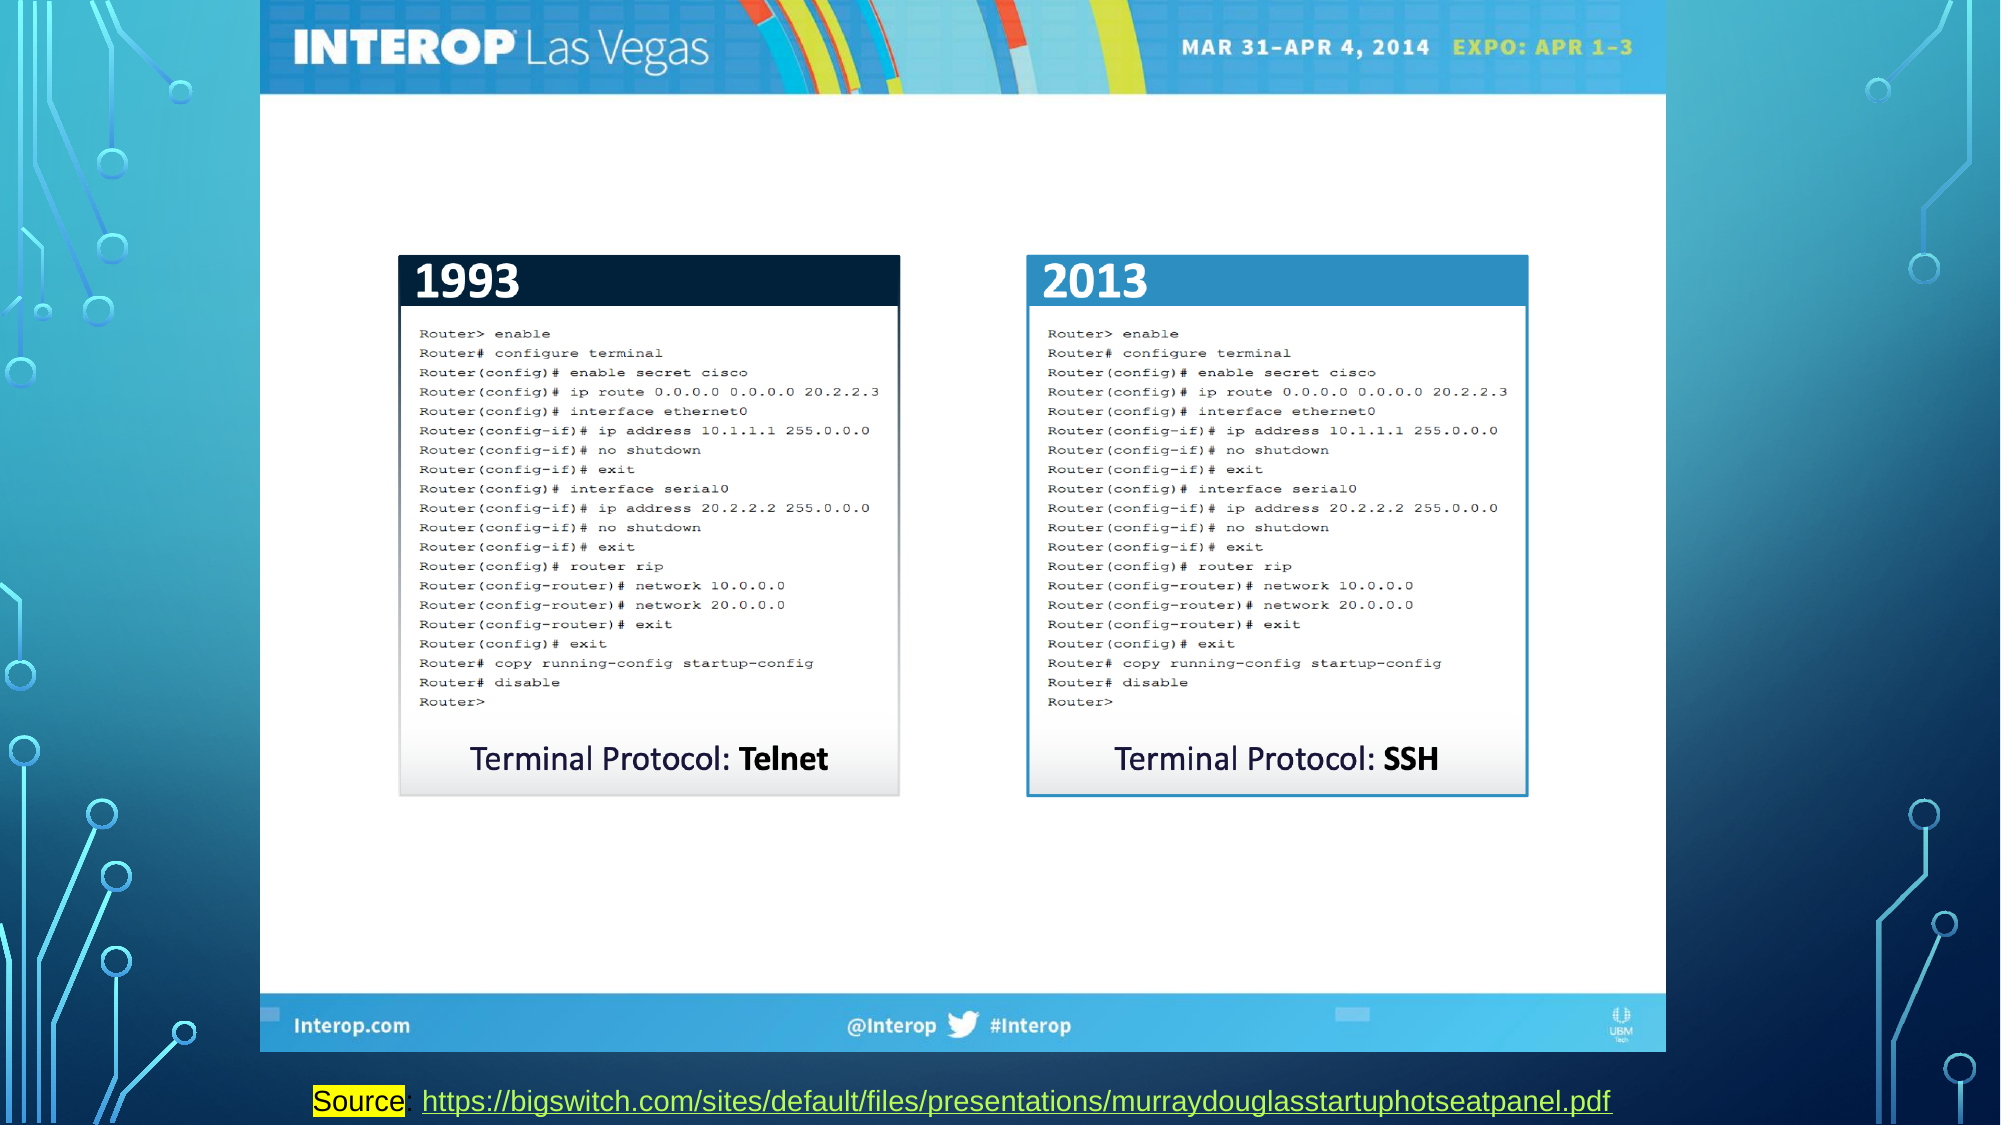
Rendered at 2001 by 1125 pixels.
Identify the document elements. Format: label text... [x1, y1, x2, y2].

picture [259, 0, 1666, 1053]
text_box Source: https://bigswitch.com/sites/default/files/presentations/murraydouglasstartuphotseatpanel.pdf [297, 1074, 1628, 1125]
